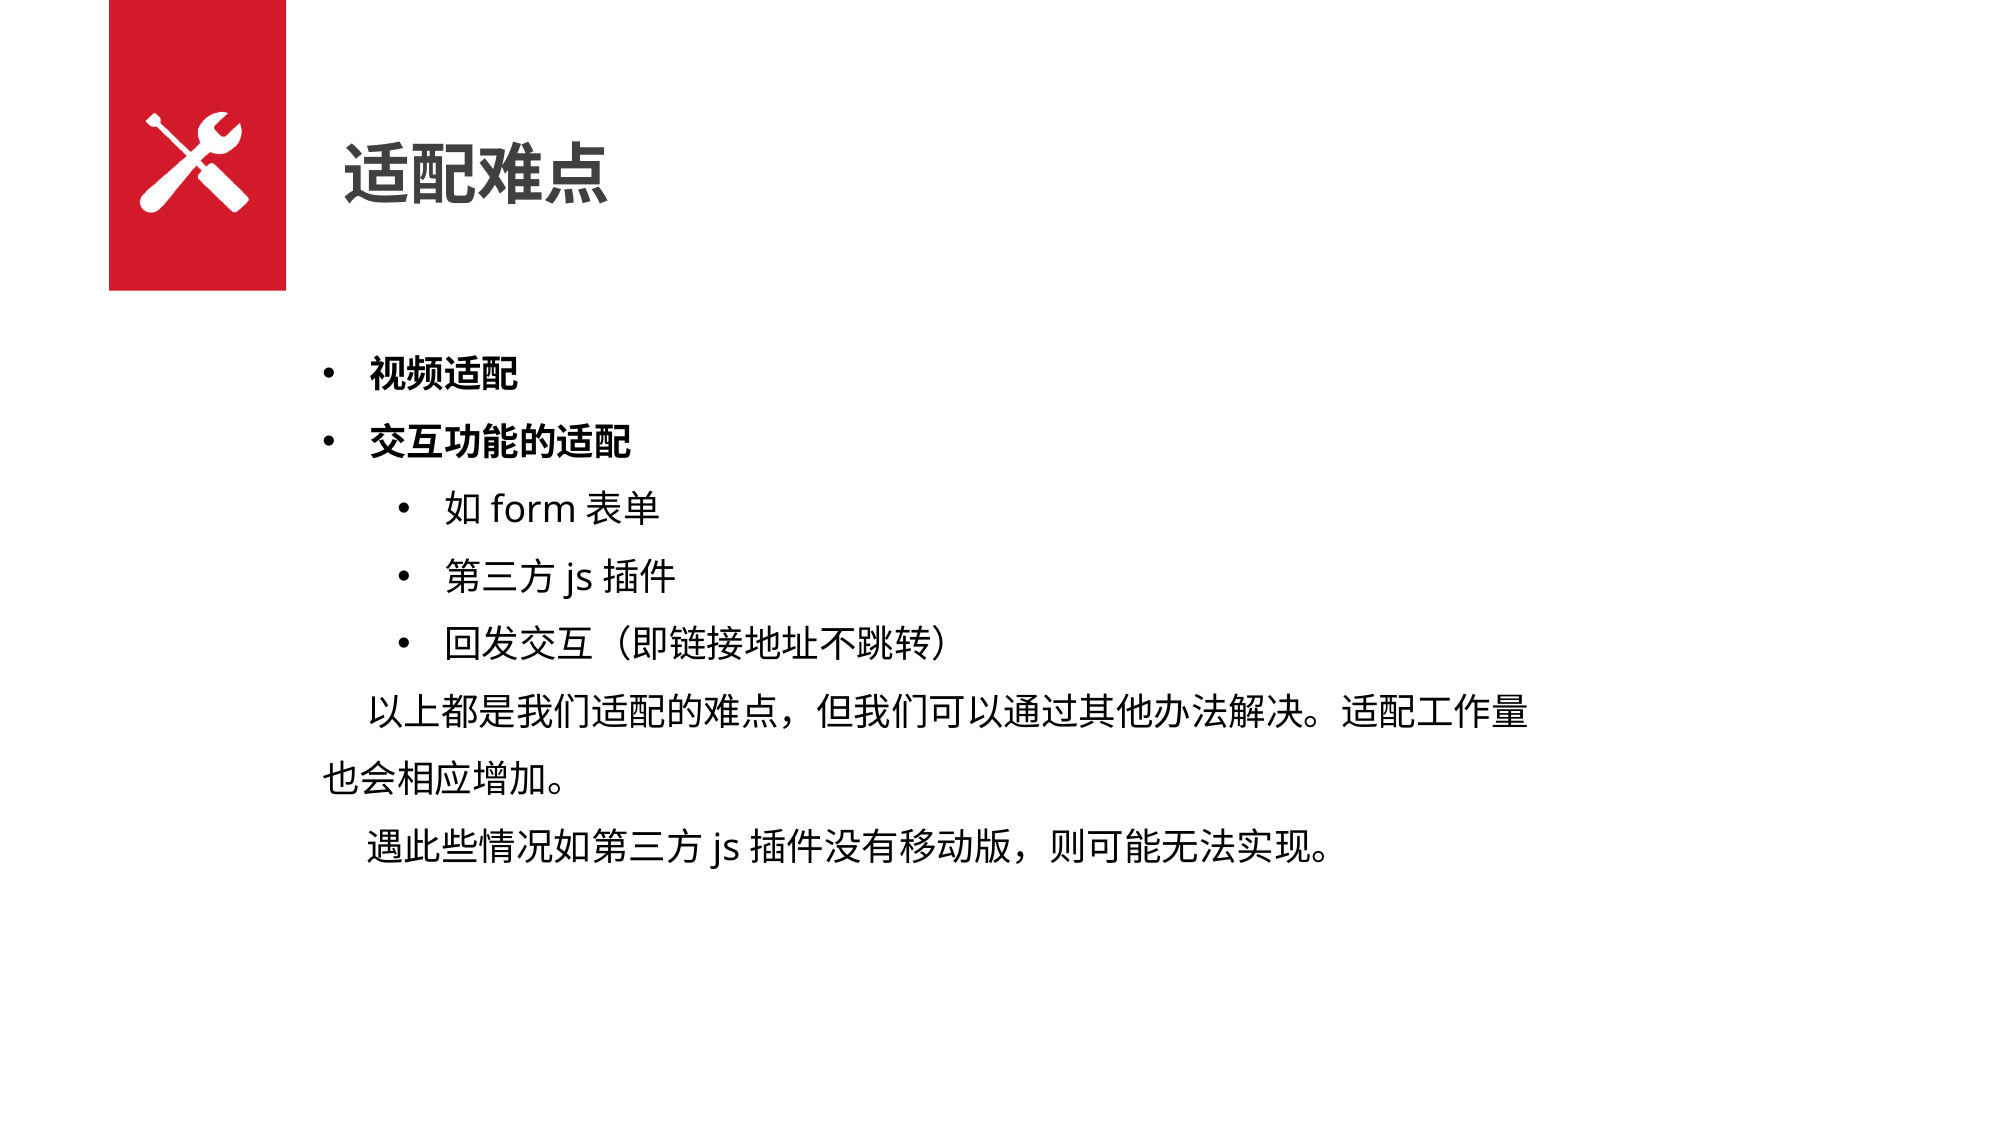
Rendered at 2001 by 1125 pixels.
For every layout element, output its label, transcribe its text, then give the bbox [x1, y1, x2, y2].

text_box 视频适配 交互功能的适配 如form表单 第三方js插件 回发交互（即链接地址不跳转） 以上都是我们适配的难点，但我们可以通过其他办法解决。适配工作量也会相应增加。 遇此些情况如第三方js插件没有移动版，则可能无法实现。 [263, 320, 1559, 876]
text_box [108, 0, 287, 292]
text_box 适配难点 [328, 124, 1703, 219]
picture [139, 111, 249, 213]
